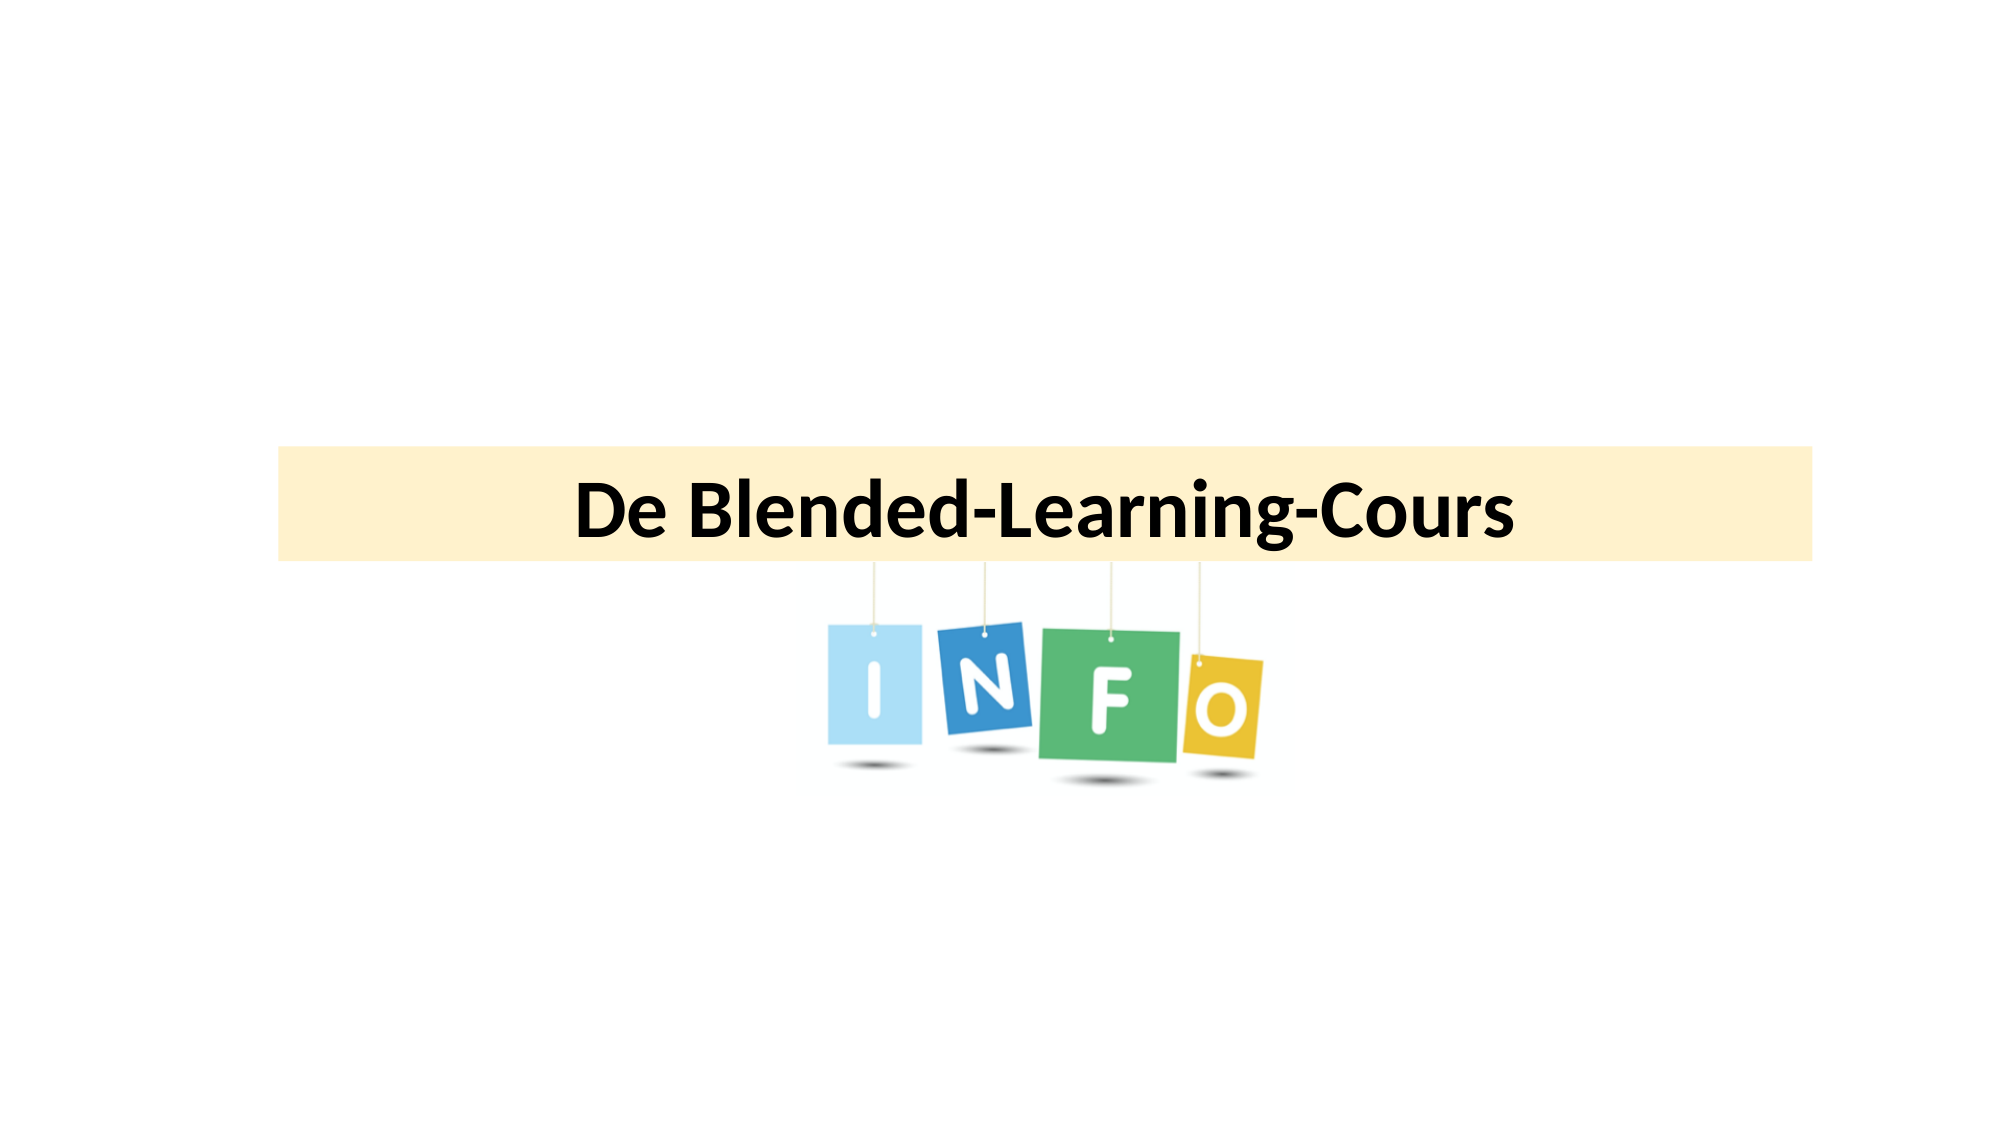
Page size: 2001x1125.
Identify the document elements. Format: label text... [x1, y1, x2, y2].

picture [796, 562, 1295, 796]
text_box De Blended-Learning-Cours [278, 446, 1813, 562]
